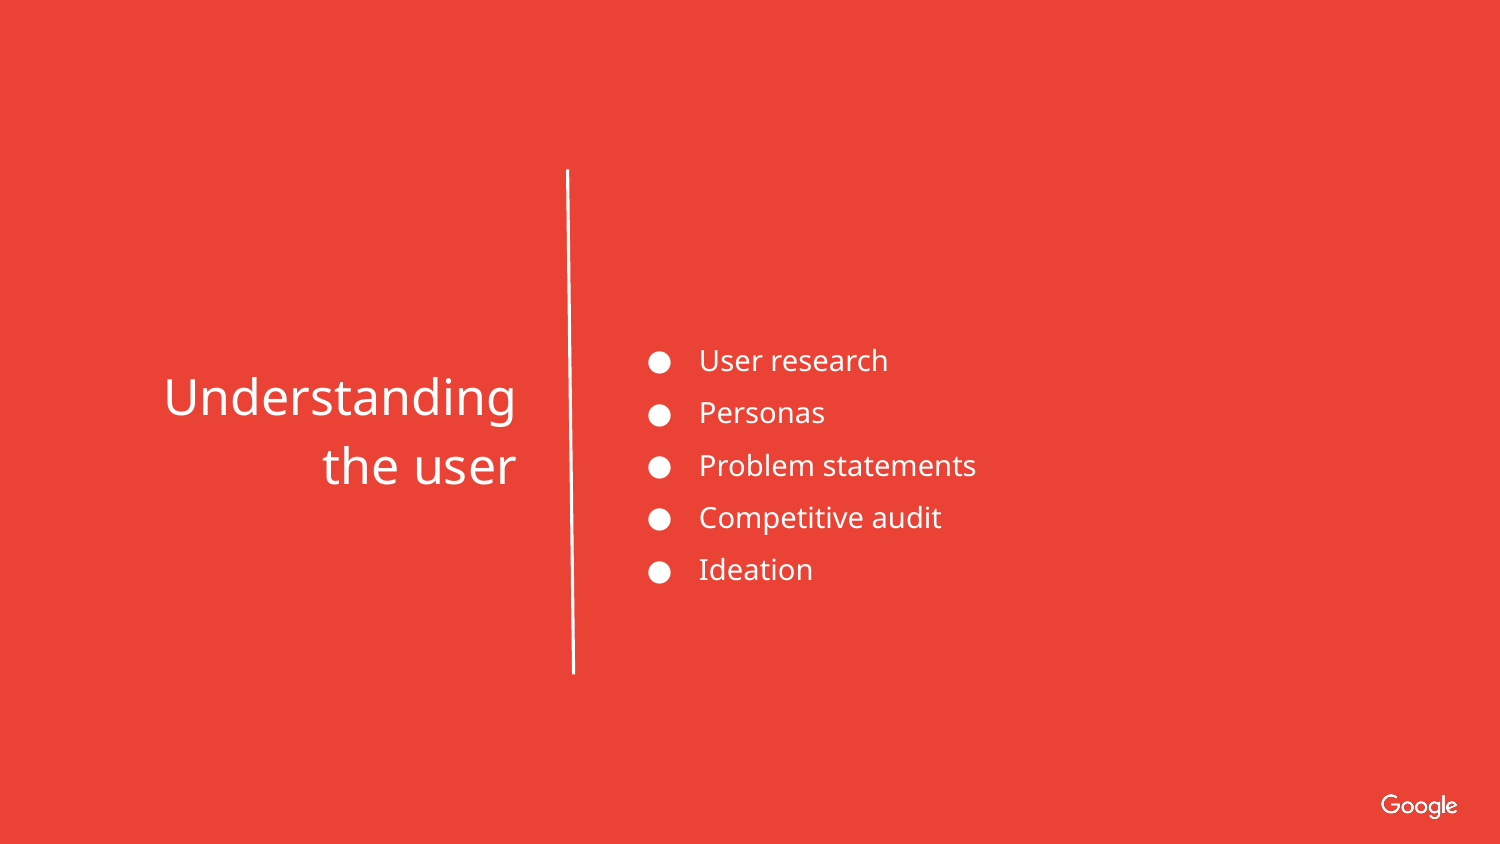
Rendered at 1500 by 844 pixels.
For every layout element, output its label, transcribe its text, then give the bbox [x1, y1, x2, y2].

text_box Understanding the user [0, 341, 533, 510]
text_box User research Personas Problem statements Competitive audit Ideation [608, 309, 1257, 602]
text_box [567, 169, 574, 675]
picture [1381, 794, 1458, 820]
